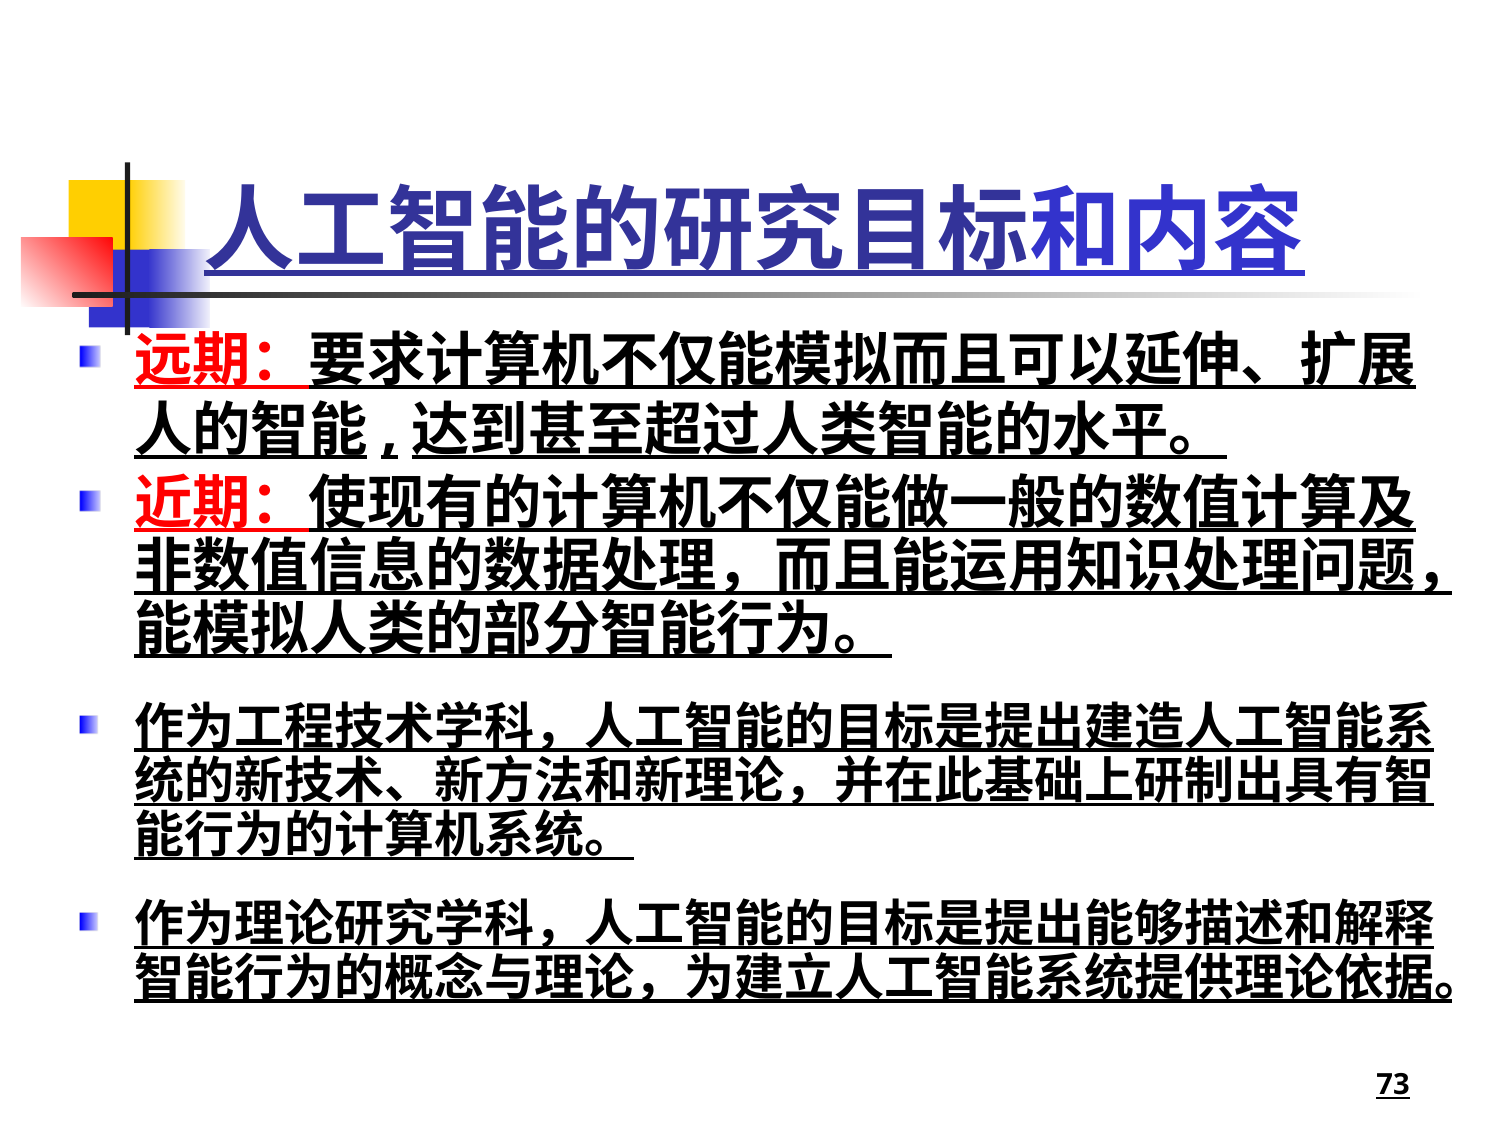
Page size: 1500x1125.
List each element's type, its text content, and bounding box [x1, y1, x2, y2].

title 人工智能的研究目标和内容 [188, 101, 1468, 289]
picture [78, 714, 100, 736]
picture [78, 344, 103, 370]
picture [78, 911, 100, 933]
list 远期：要求计算机不仅能模拟而且可以延伸、扩展人的智能,达到甚至超过人类智能的水平。 近期：使现有的计算机不仅能做一般的数值计算及非数值信息的数据处理，而且能运用知识处理问题，能模拟人类的部分智能行为。 作为工程技术学科，人工智能的目标是提出建造人工智能系统的新技术、新方法和新理论，并在此基础上研制出具有智能行为的计算机系统。 作为理论研究学科，人工智能的目标是提出能够描述和解释智能行为的概念与理论，为建立人工智能系统提供理论依据。 [63, 314, 1468, 1113]
slide_number 73 [1112, 1037, 1426, 1113]
picture [78, 489, 103, 514]
